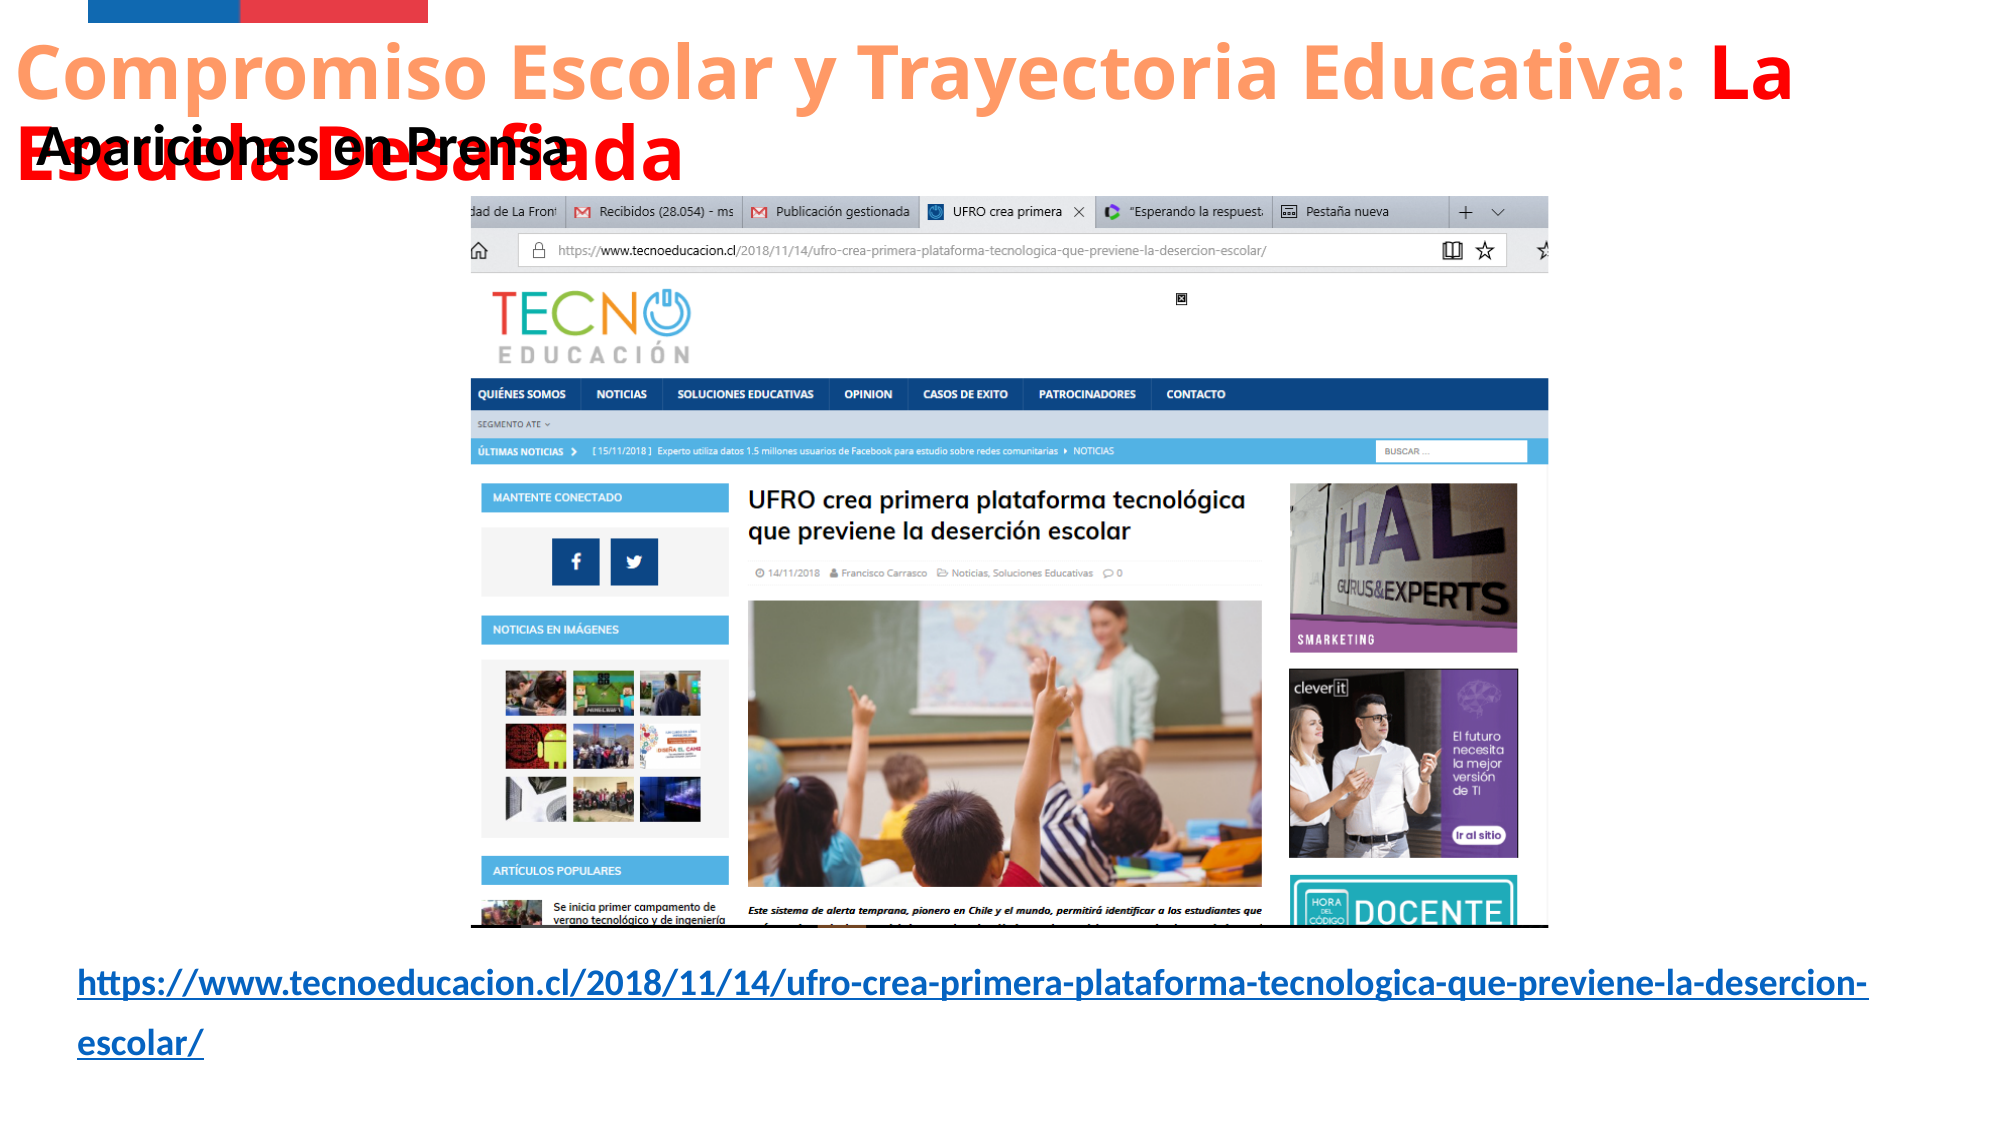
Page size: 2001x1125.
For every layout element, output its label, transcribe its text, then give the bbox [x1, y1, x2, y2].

text_box Compromiso Escolar y Trayectoria Educativa: La Escuela Desafiada [0, 27, 2000, 204]
picture [470, 196, 1549, 928]
picture [88, 0, 428, 23]
text_box Apariciones en Prensa [21, 99, 956, 185]
text_box https://www.tecnoeducacion.cl/2018/11/14/ufro-crea-primera-plataforma-tecnologica-que-previene-la-desercion-escolar/ [62, 927, 1890, 1010]
